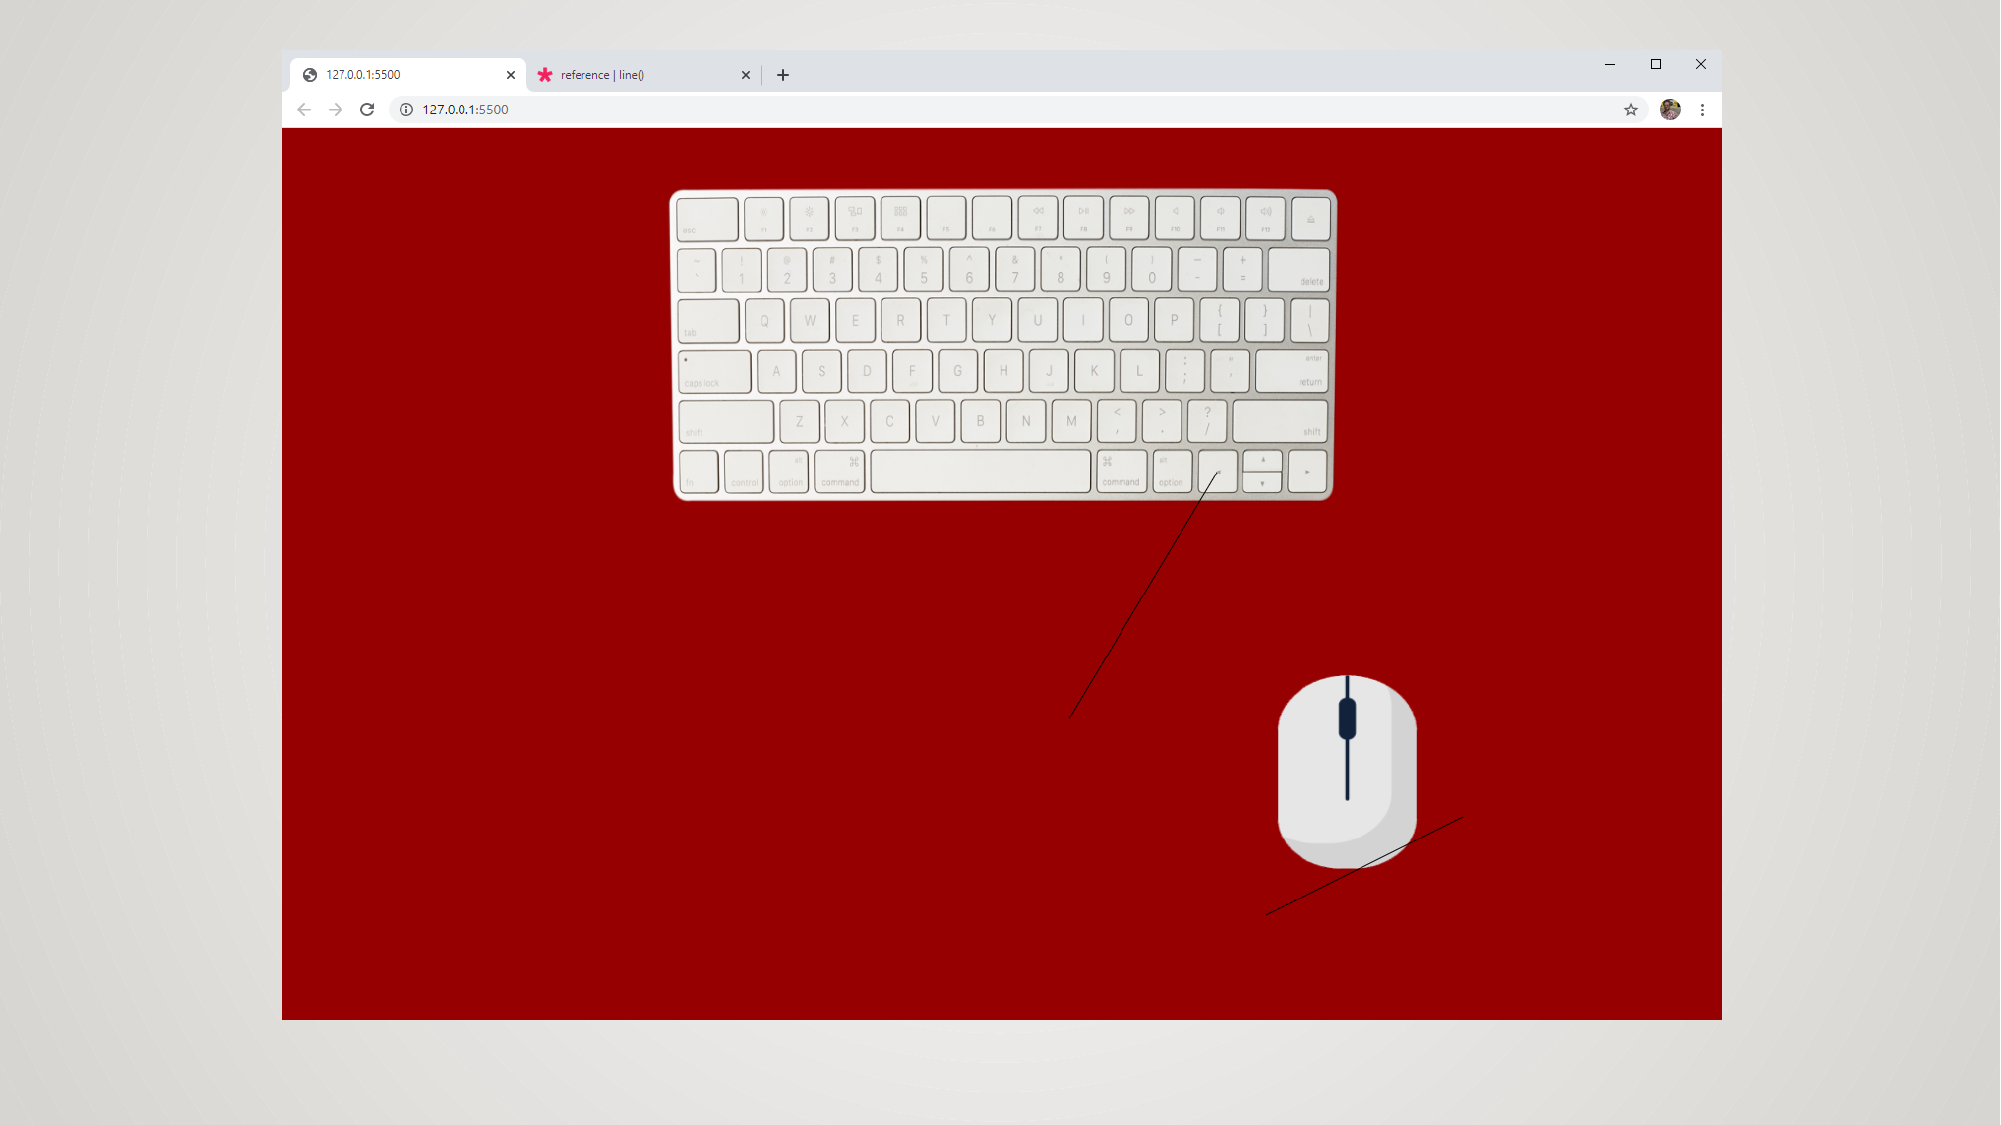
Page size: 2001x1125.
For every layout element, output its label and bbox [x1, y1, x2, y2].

picture [282, 50, 1722, 1020]
